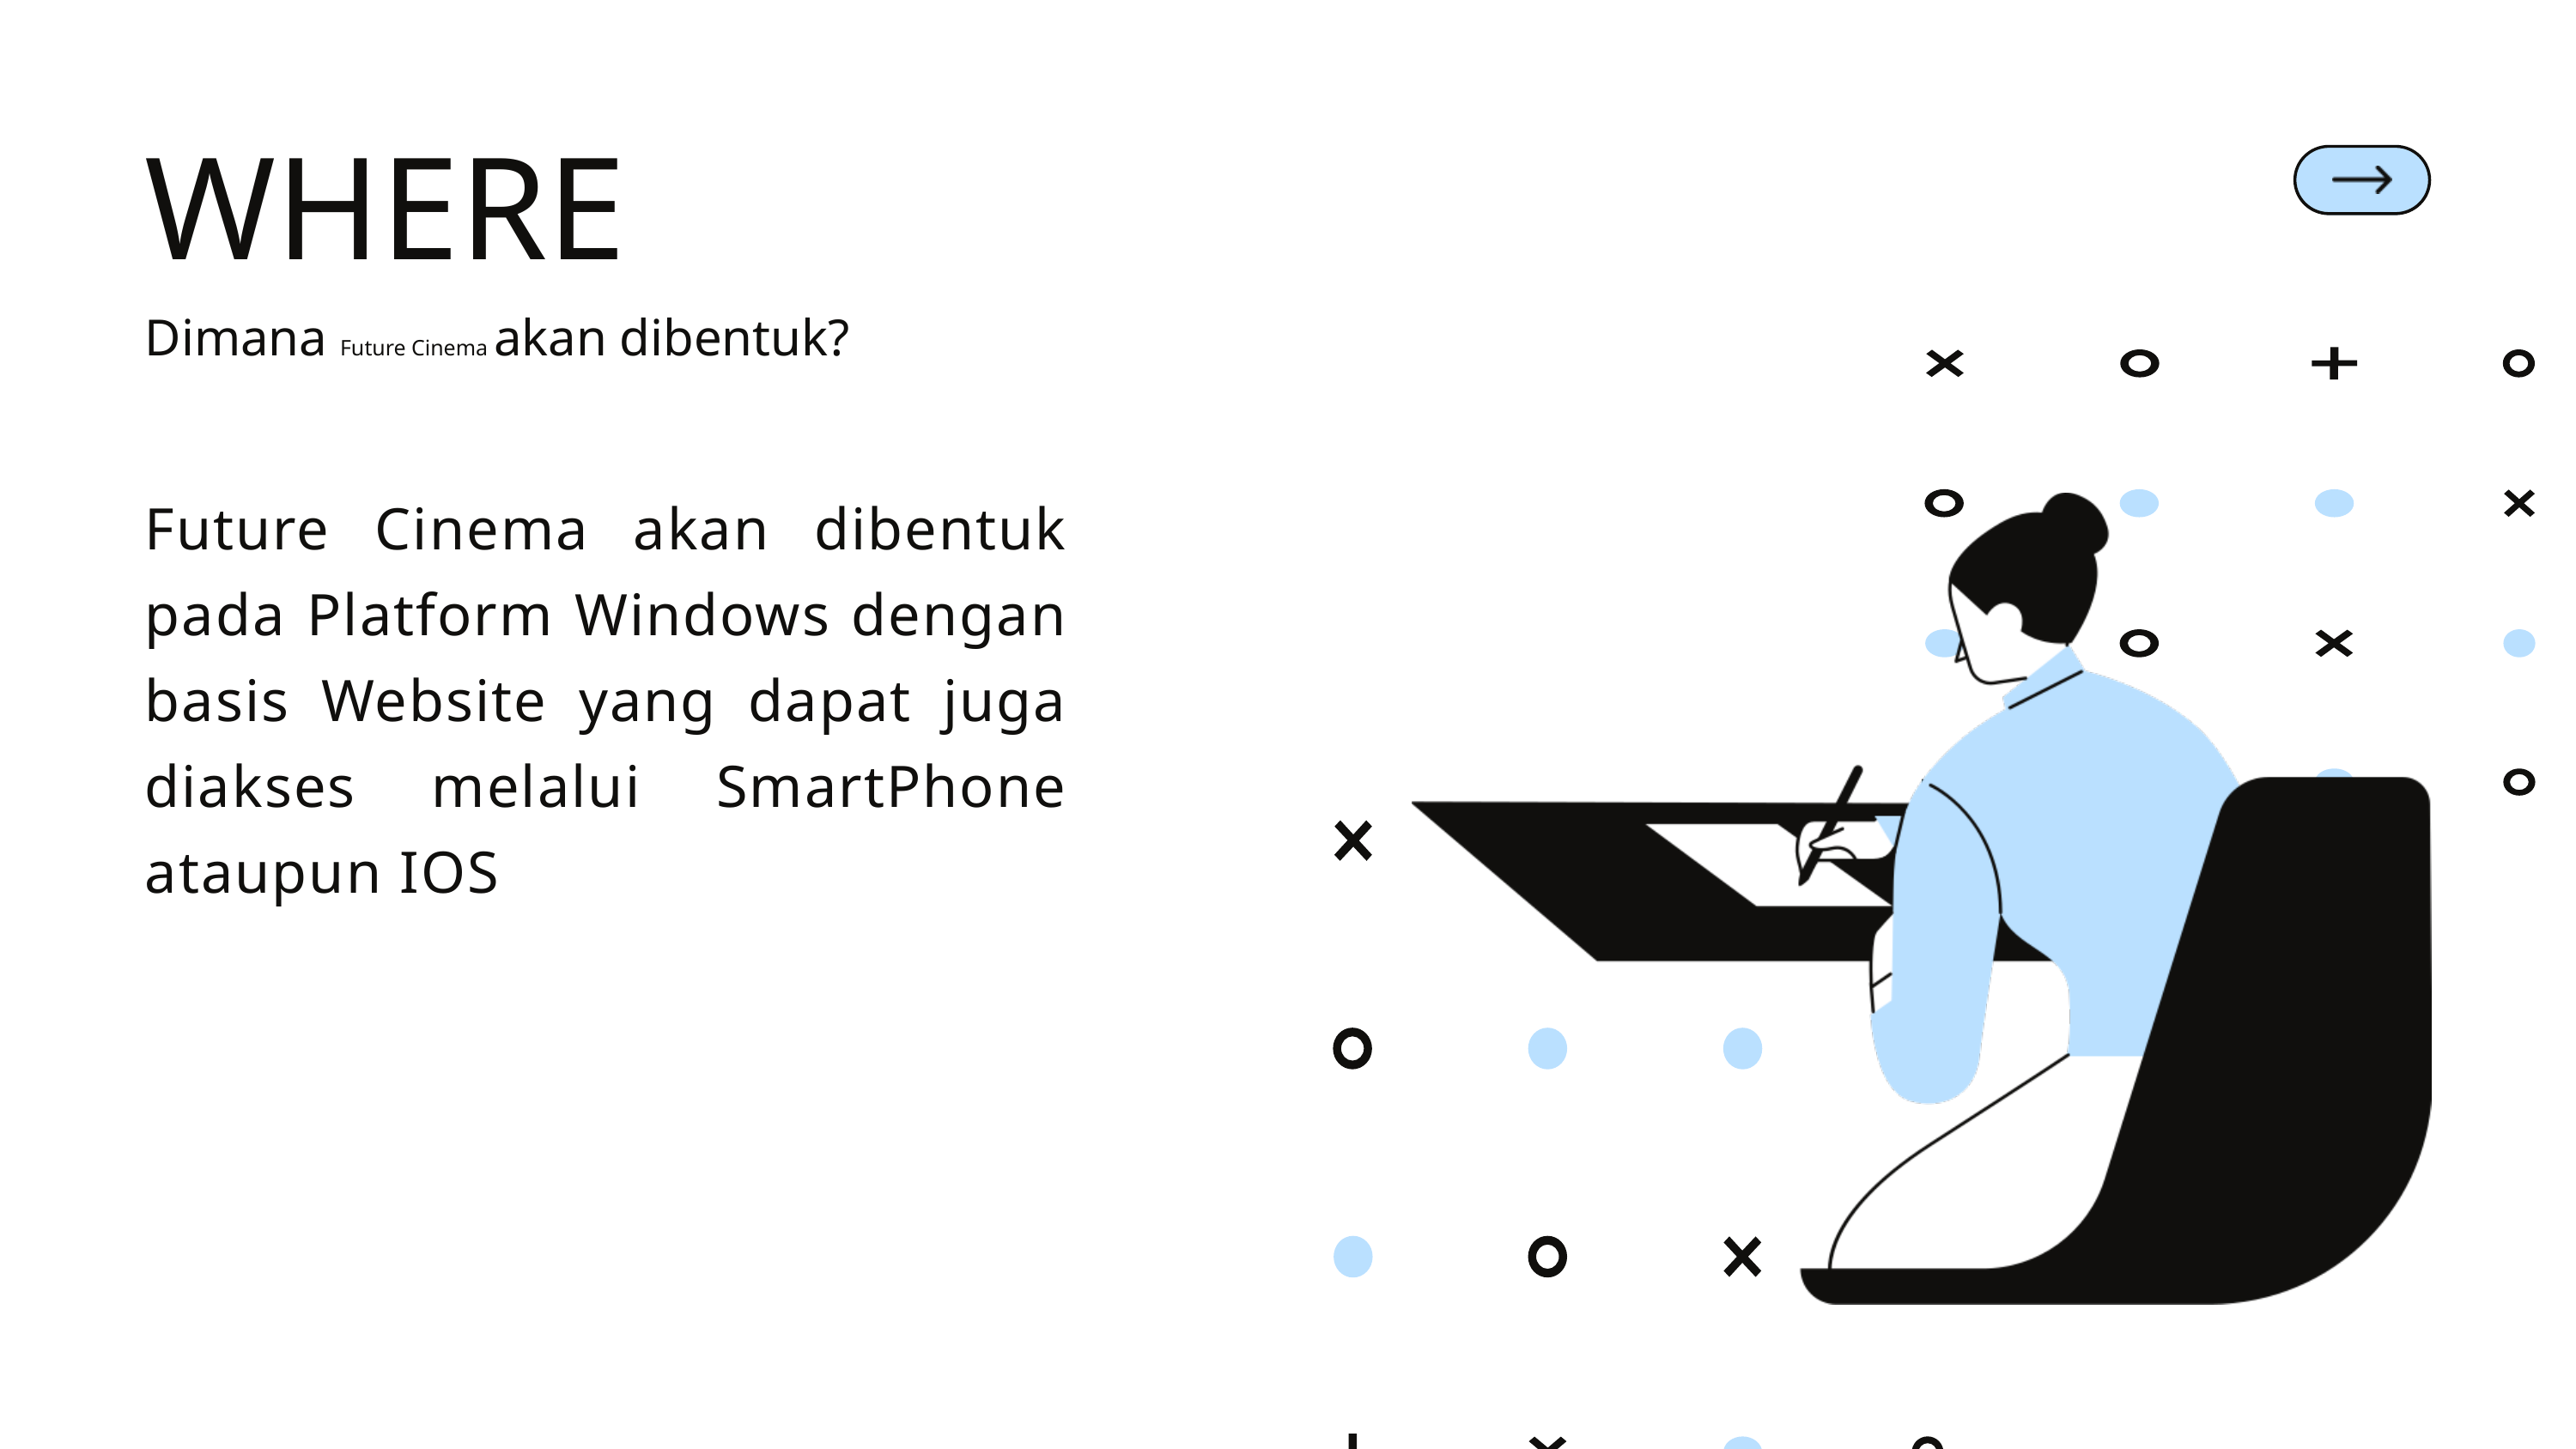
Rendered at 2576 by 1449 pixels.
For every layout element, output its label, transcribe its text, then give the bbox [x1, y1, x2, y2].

text_box Dimana Future Cinema akan dibentuk? [144, 310, 1069, 366]
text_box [1329, 815, 1844, 1344]
text_box Future Cinema akan dibentuk pada Platform Windows dengan basis Website yang dapat juga diakses melalui SmartPhone ataupun IOS [144, 475, 1069, 905]
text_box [2293, 144, 2432, 215]
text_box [1921, 346, 2436, 785]
picture [1412, 493, 2432, 1305]
text_box WHERE [144, 132, 1413, 288]
